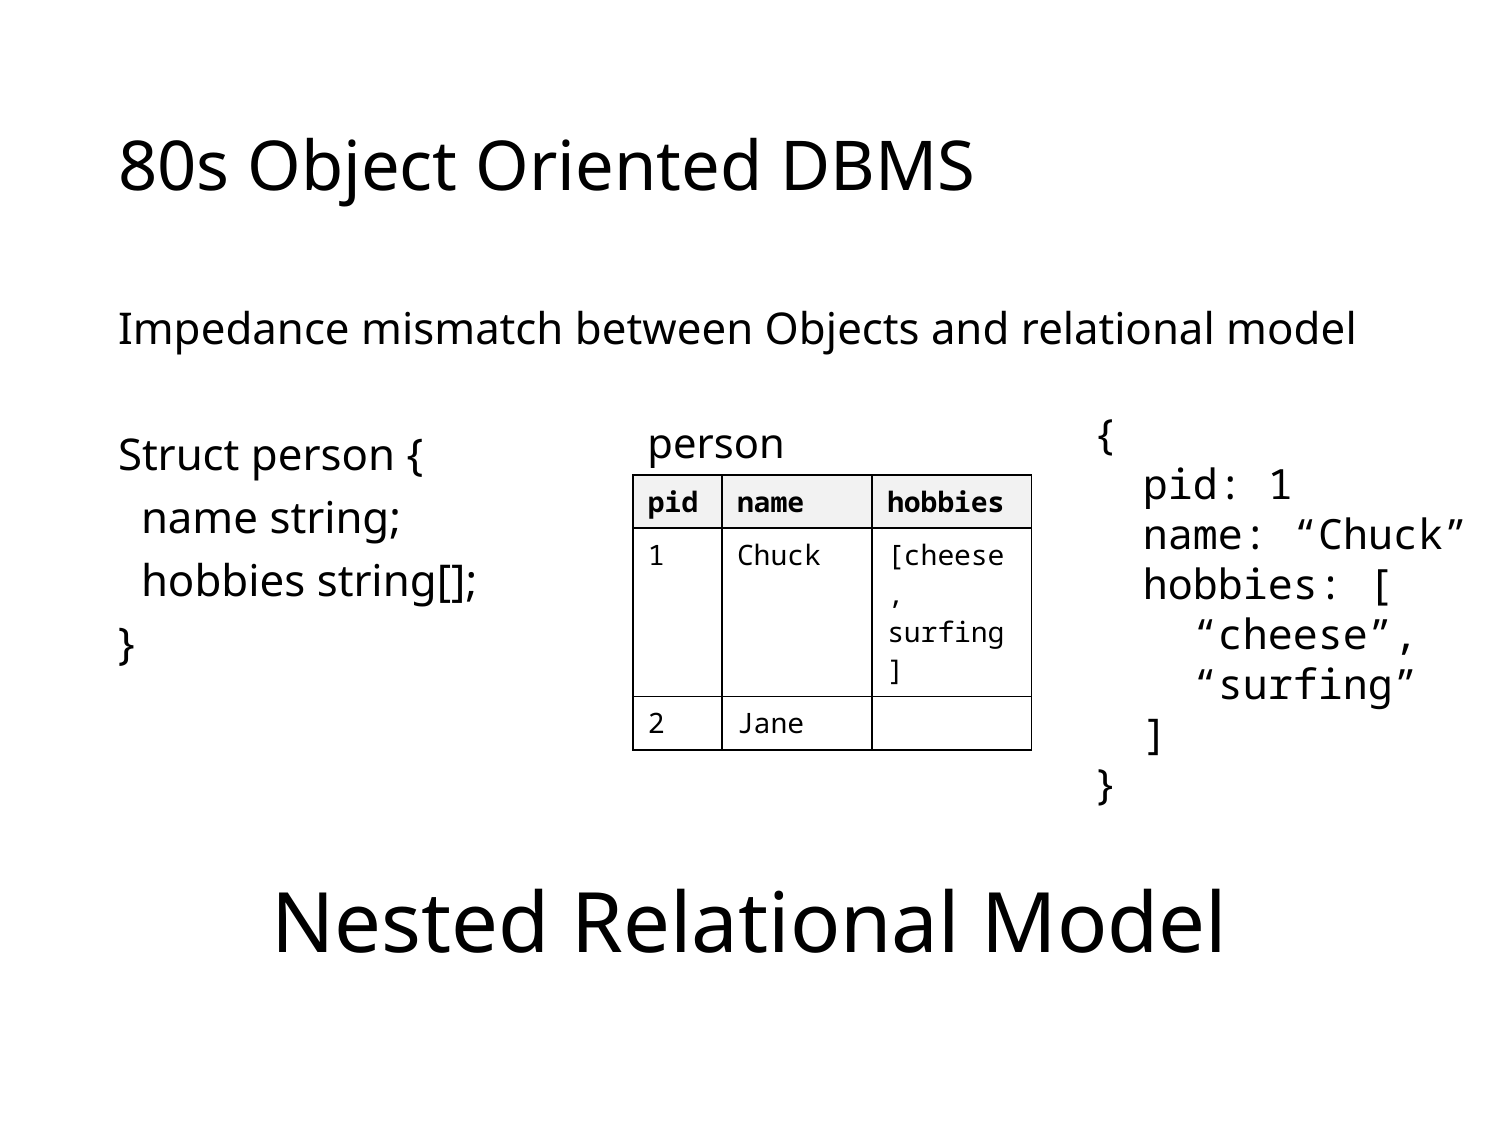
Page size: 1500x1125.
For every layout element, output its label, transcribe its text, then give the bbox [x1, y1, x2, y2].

text_box person [632, 409, 850, 475]
text_box { pid: 1 name: “Chuck” hobbies: [ “cheese”, “surfing” ] } [1078, 400, 1483, 816]
table_cell [873, 697, 1031, 749]
table_cell [cheese, surfing] [873, 529, 1031, 696]
text_box Nested Relational Model [257, 861, 1243, 977]
title 80s Object Oriented DBMS [103, 59, 1397, 278]
table_header hobbies [873, 476, 1031, 527]
table_cell Chuck [723, 529, 871, 696]
table_cell Jane [723, 697, 871, 749]
table_header pid [634, 476, 721, 527]
table_cell 1 [634, 529, 721, 696]
list Impedance mismatch between Objects and relational model Struct person { name string; hobbies string[]; } [103, 299, 1397, 1014]
table_cell 2 [634, 697, 721, 749]
table_header name [723, 476, 871, 527]
